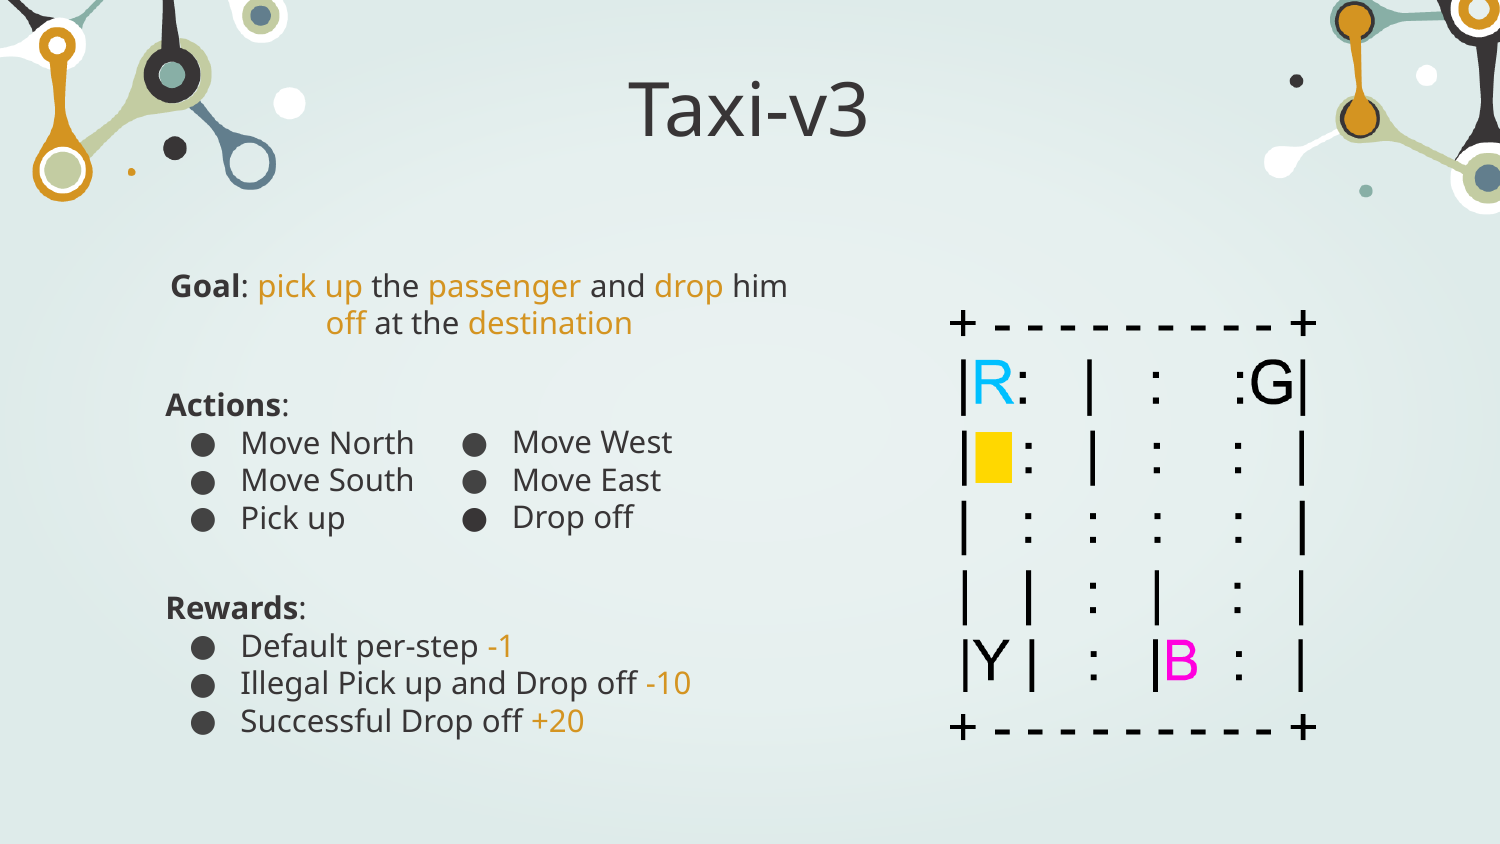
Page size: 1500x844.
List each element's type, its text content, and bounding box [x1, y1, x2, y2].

subtitle Goal: pick up the passenger and drop him off at the destination [133, 250, 826, 395]
text_box Move West Move East Drop off [421, 407, 903, 550]
picture [0, 0, 1500, 844]
subtitle Actions: Move North Move South Pick up [150, 387, 844, 572]
title Taxi-v3 [397, 46, 1103, 150]
subtitle Rewards: Default per-step -1 Illegal Pick up and Drop off -10 Successful Drop off +20 [150, 590, 844, 775]
